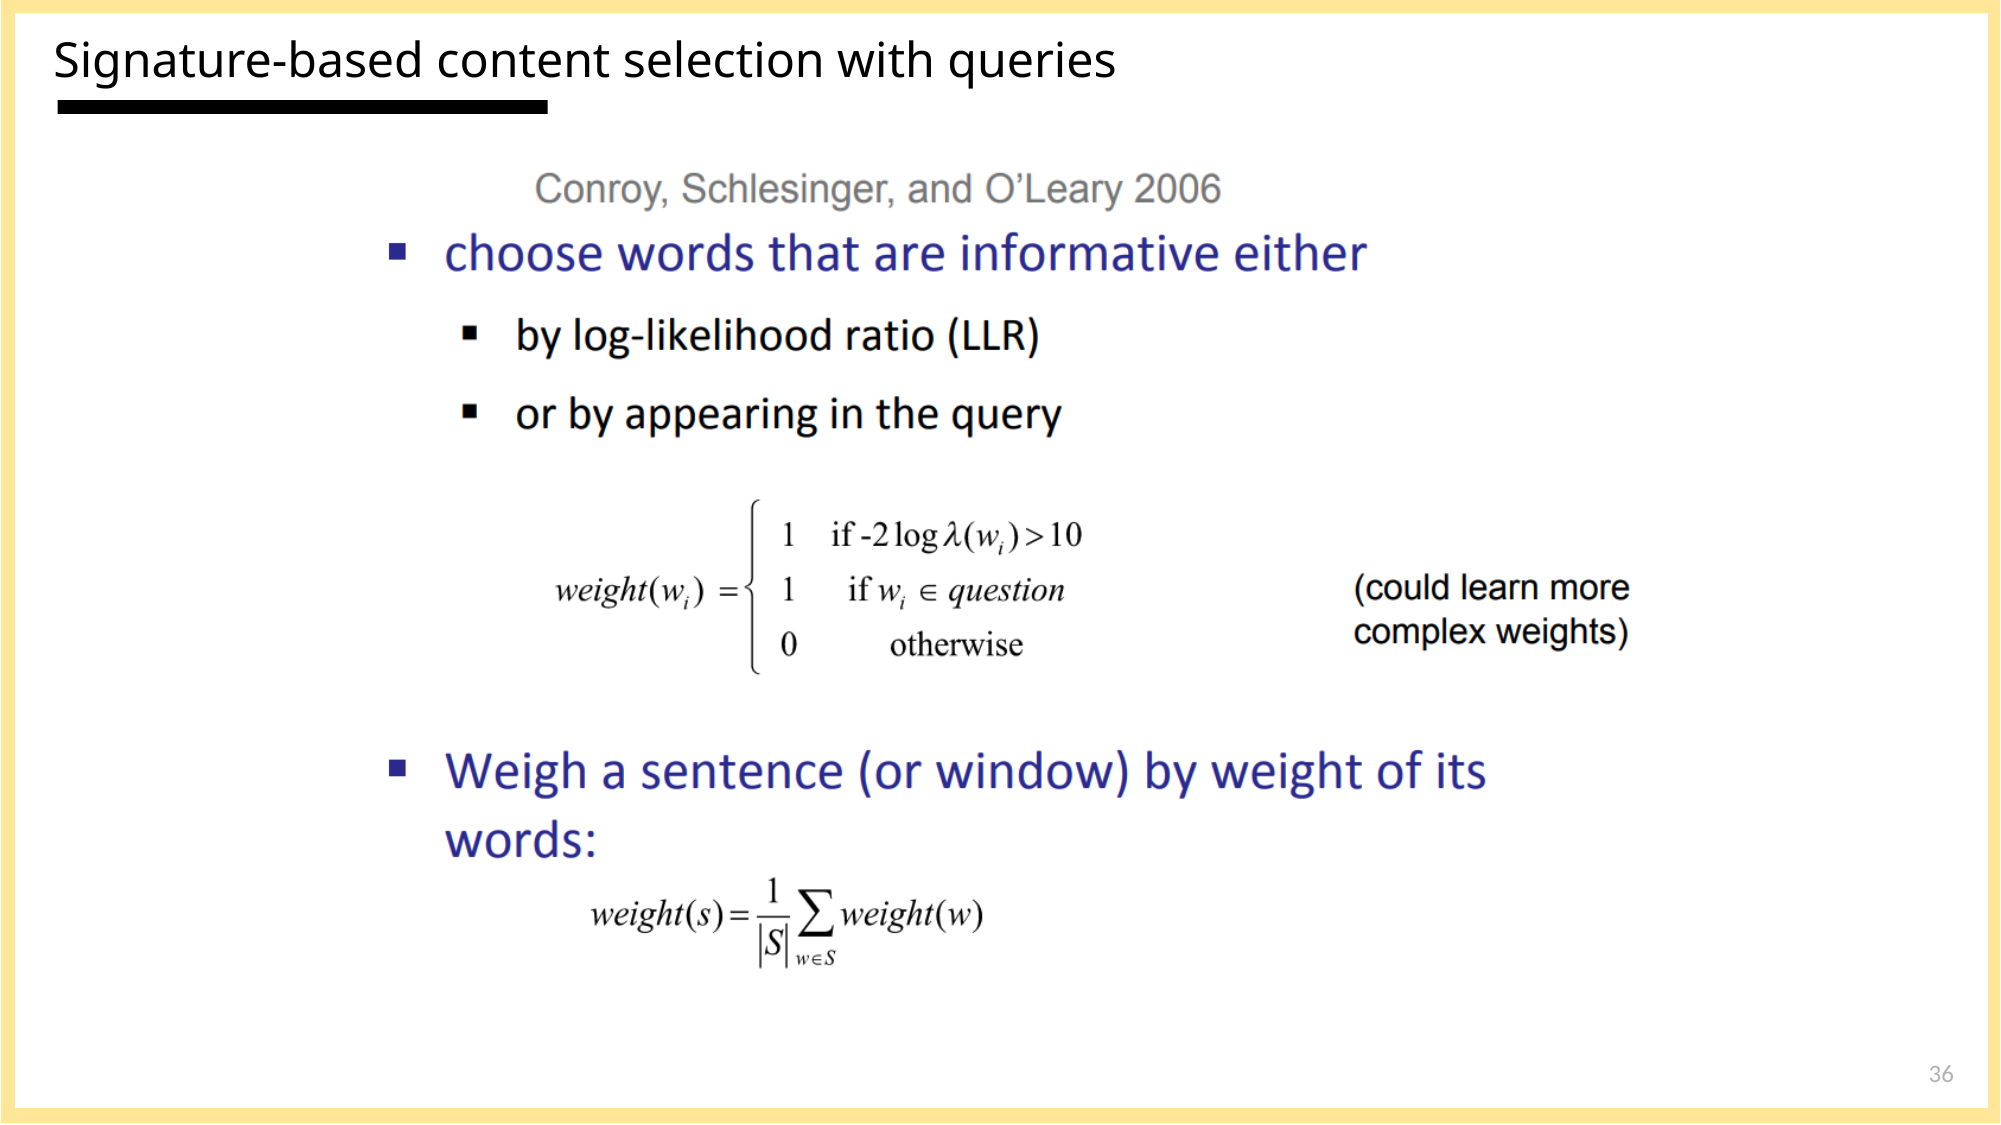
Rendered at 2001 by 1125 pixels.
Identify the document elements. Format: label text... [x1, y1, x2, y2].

text_box Signature-based content selection with queries [38, 28, 1321, 132]
slide_number 36 [1519, 1042, 1970, 1103]
picture [363, 157, 1668, 983]
